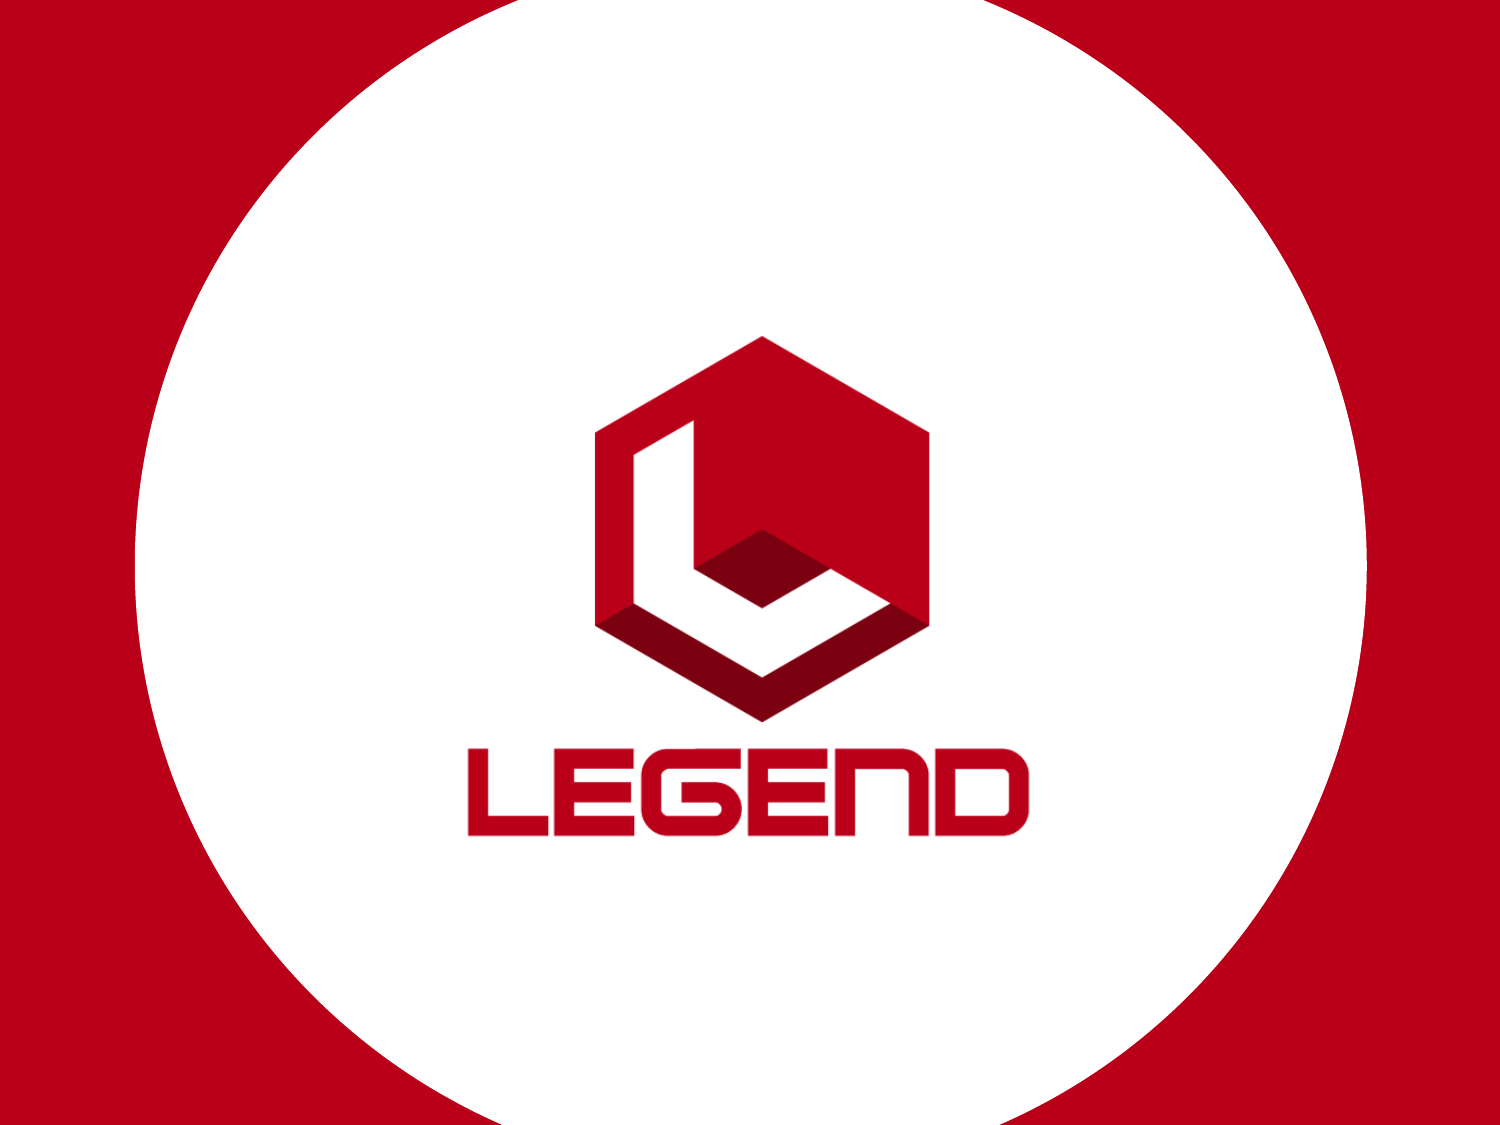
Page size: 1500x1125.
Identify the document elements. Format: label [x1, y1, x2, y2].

text_box [134, 0, 1367, 1125]
picture [448, 322, 1049, 855]
